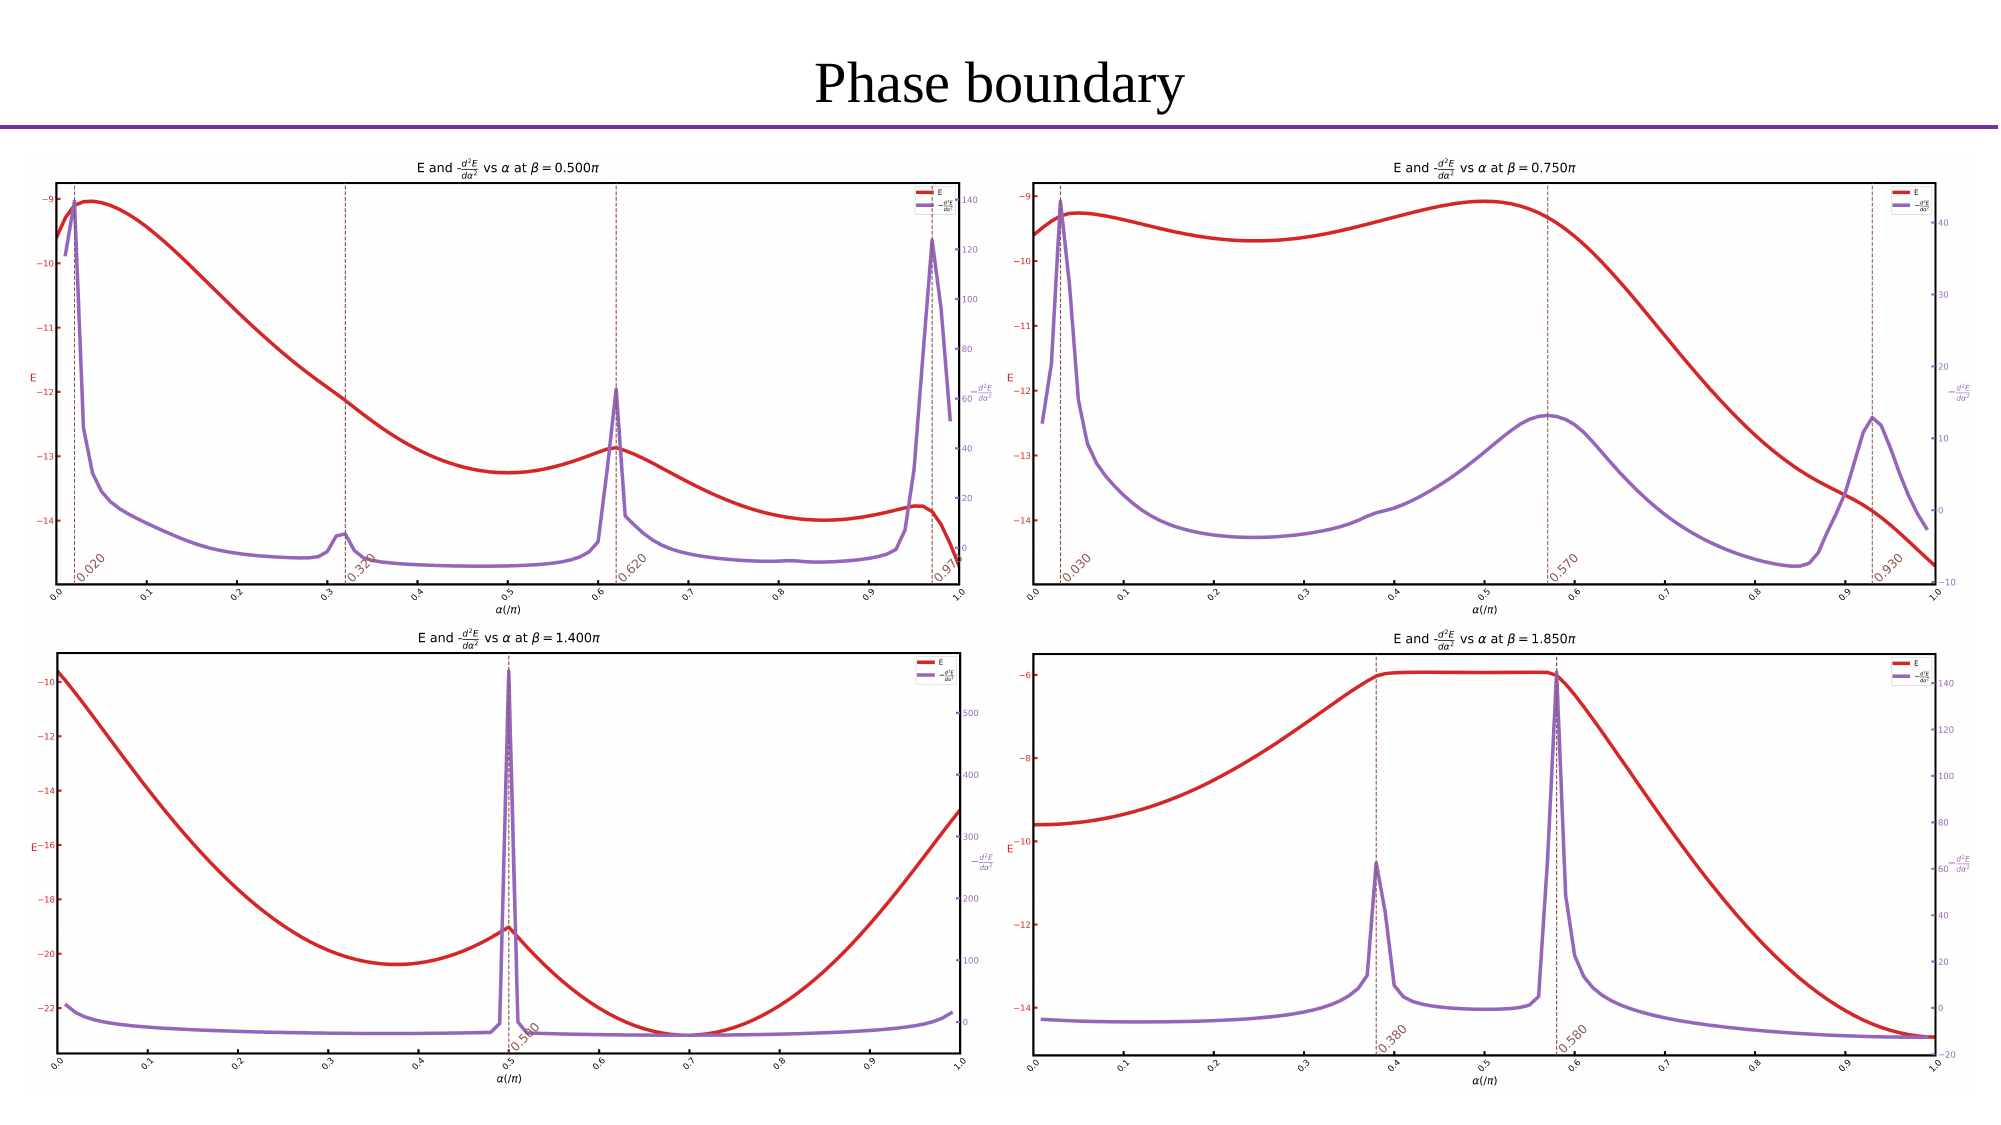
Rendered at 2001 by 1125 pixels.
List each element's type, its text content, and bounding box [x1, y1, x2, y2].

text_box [22, 150, 1978, 1095]
text_box Phase boundary [0, 36, 2000, 122]
